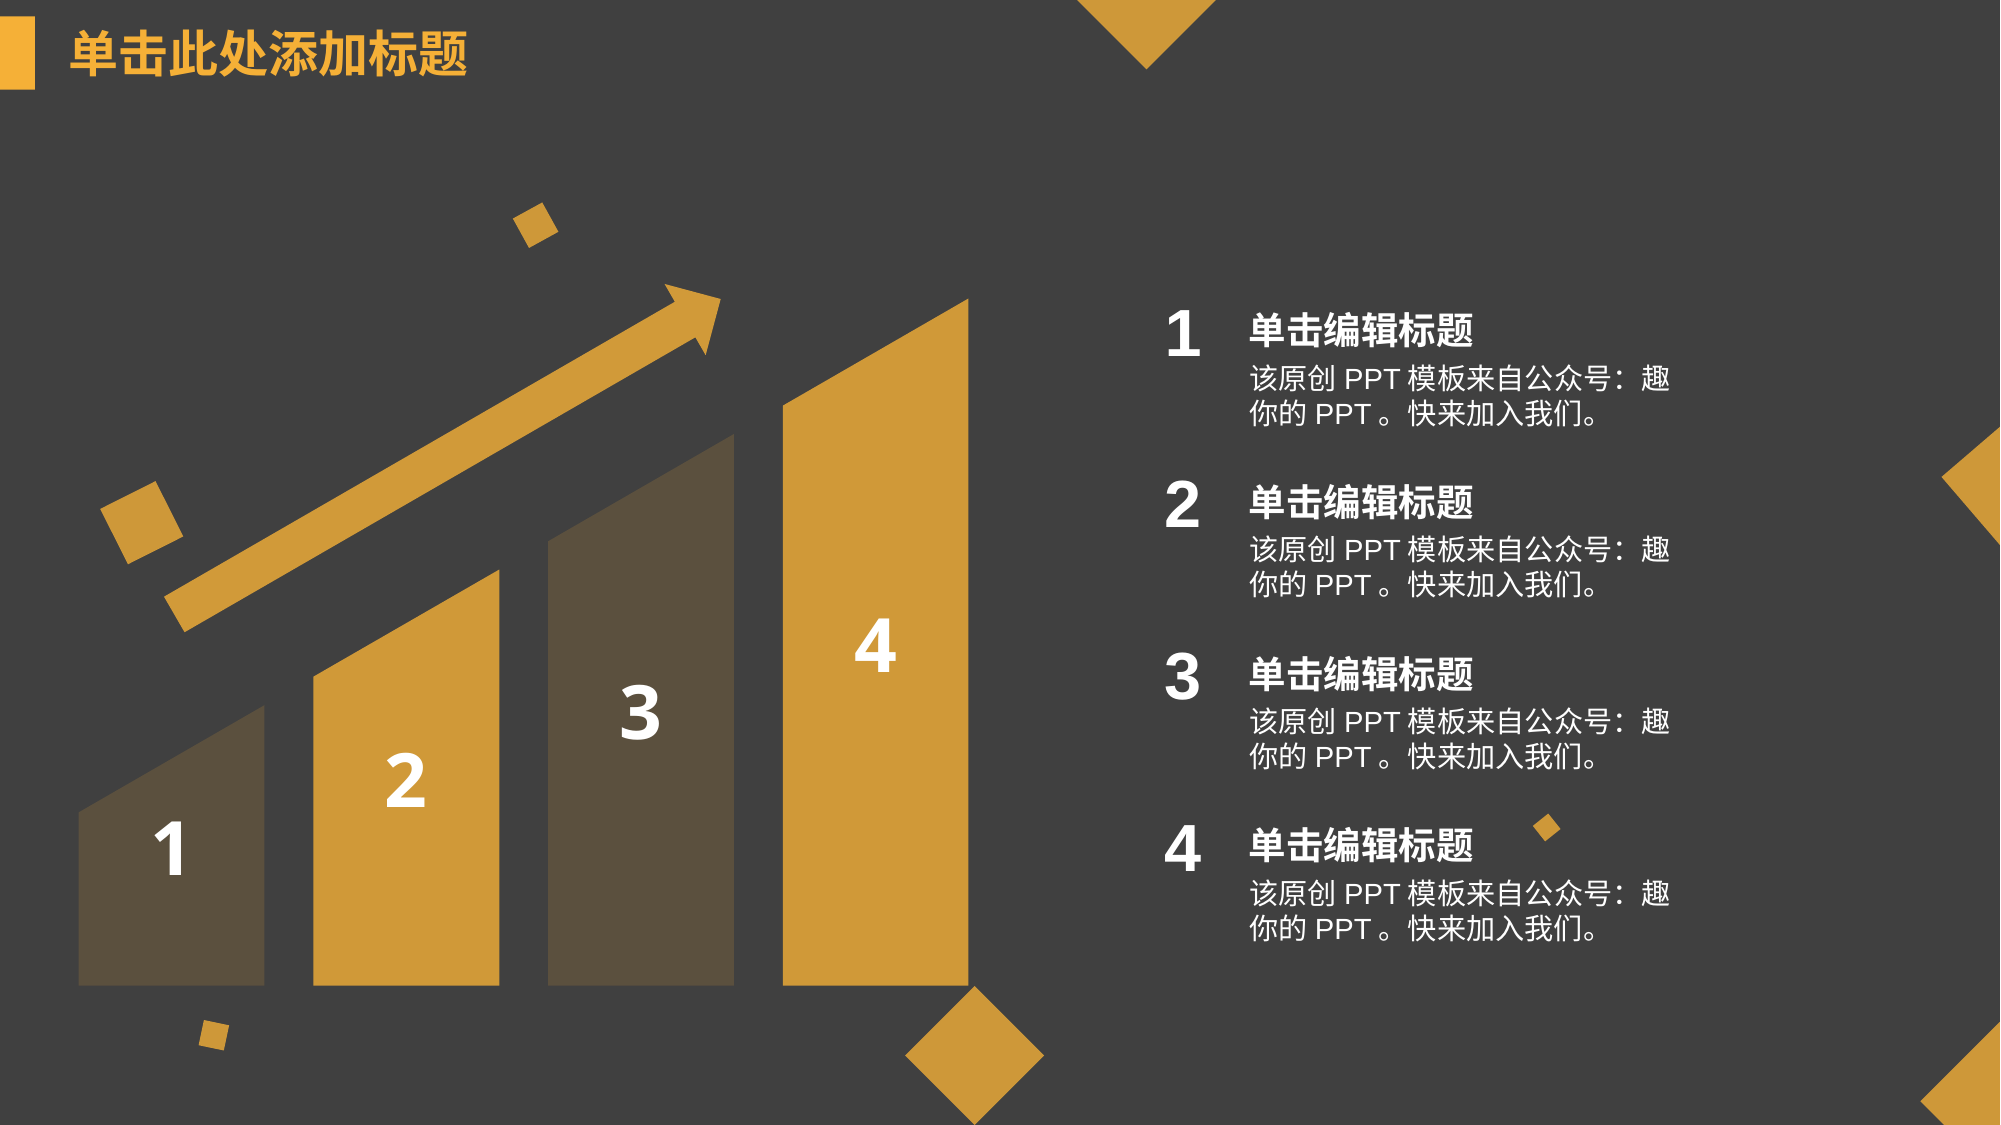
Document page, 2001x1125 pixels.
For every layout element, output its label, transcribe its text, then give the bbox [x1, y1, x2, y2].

text_box 该原创PPT模板来自公众号：趣你的PPT。快来加入我们。 [1249, 360, 1700, 431]
text_box [511, 201, 560, 250]
text_box [1075, 0, 1218, 71]
text_box 该原创PPT模板来自公众号：趣你的PPT。快来加入我们。 [1249, 703, 1700, 774]
text_box 单击编辑标题 [1248, 650, 1499, 696]
text_box 4 [1149, 797, 1218, 892]
text_box 该原创PPT模板来自公众号：趣你的PPT。快来加入我们。 [1249, 875, 1700, 946]
text_box 单击此处添加标题 [53, 15, 484, 90]
text_box [162, 282, 722, 634]
text_box 1 [77, 703, 266, 987]
text_box 4 [781, 296, 970, 987]
text_box 1 [1149, 281, 1217, 377]
text_box [98, 479, 185, 566]
text_box [903, 984, 1046, 1125]
text_box [0, 0, 2000, 1125]
text_box 2 [312, 567, 501, 987]
text_box 该原创PPT模板来自公众号：趣你的PPT。快来加入我们。 [1249, 531, 1700, 602]
text_box [1531, 812, 1563, 843]
text_box 3 [547, 432, 735, 987]
text_box [1919, 1020, 2000, 1125]
text_box 单击编辑标题 [1248, 822, 1499, 868]
text_box [0, 15, 36, 91]
text_box 2 [1149, 453, 1218, 549]
text_box 单击编辑标题 [1248, 307, 1499, 353]
text_box [1940, 425, 2000, 547]
text_box 单击编辑标题 [1248, 478, 1499, 524]
text_box [197, 1018, 231, 1052]
text_box 3 [1149, 625, 1218, 721]
